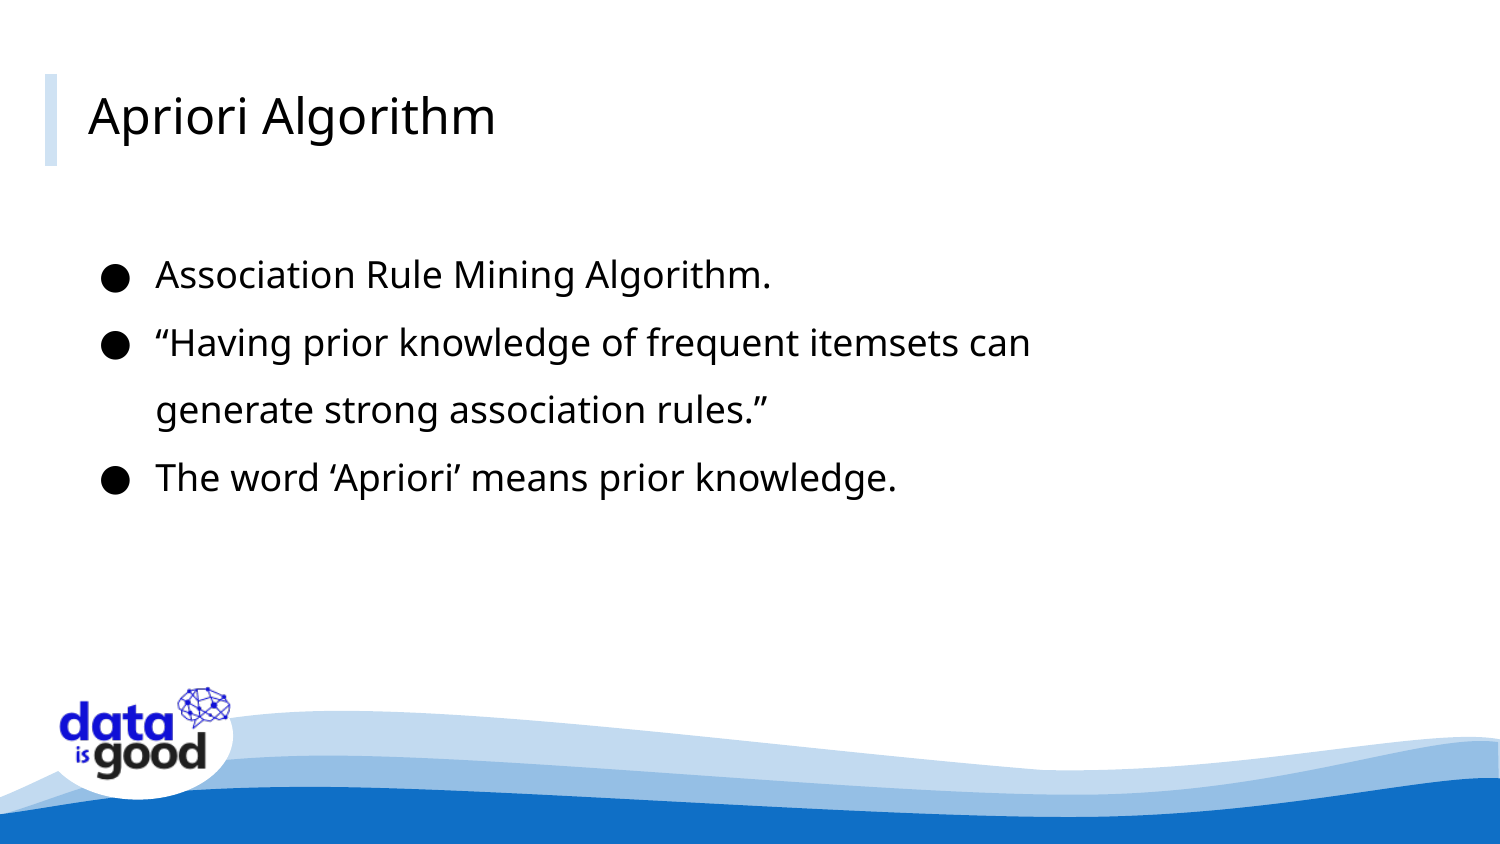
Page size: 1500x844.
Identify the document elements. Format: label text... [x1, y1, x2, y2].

picture [58, 685, 231, 804]
title Apriori Algorithm [77, 72, 866, 167]
list Association Rule Mining Algorithm. “Having prior knowledge of frequent itemsets can generate strong association rules.” The word ‘Apriori’ means prior knowledge. [69, 217, 1088, 637]
